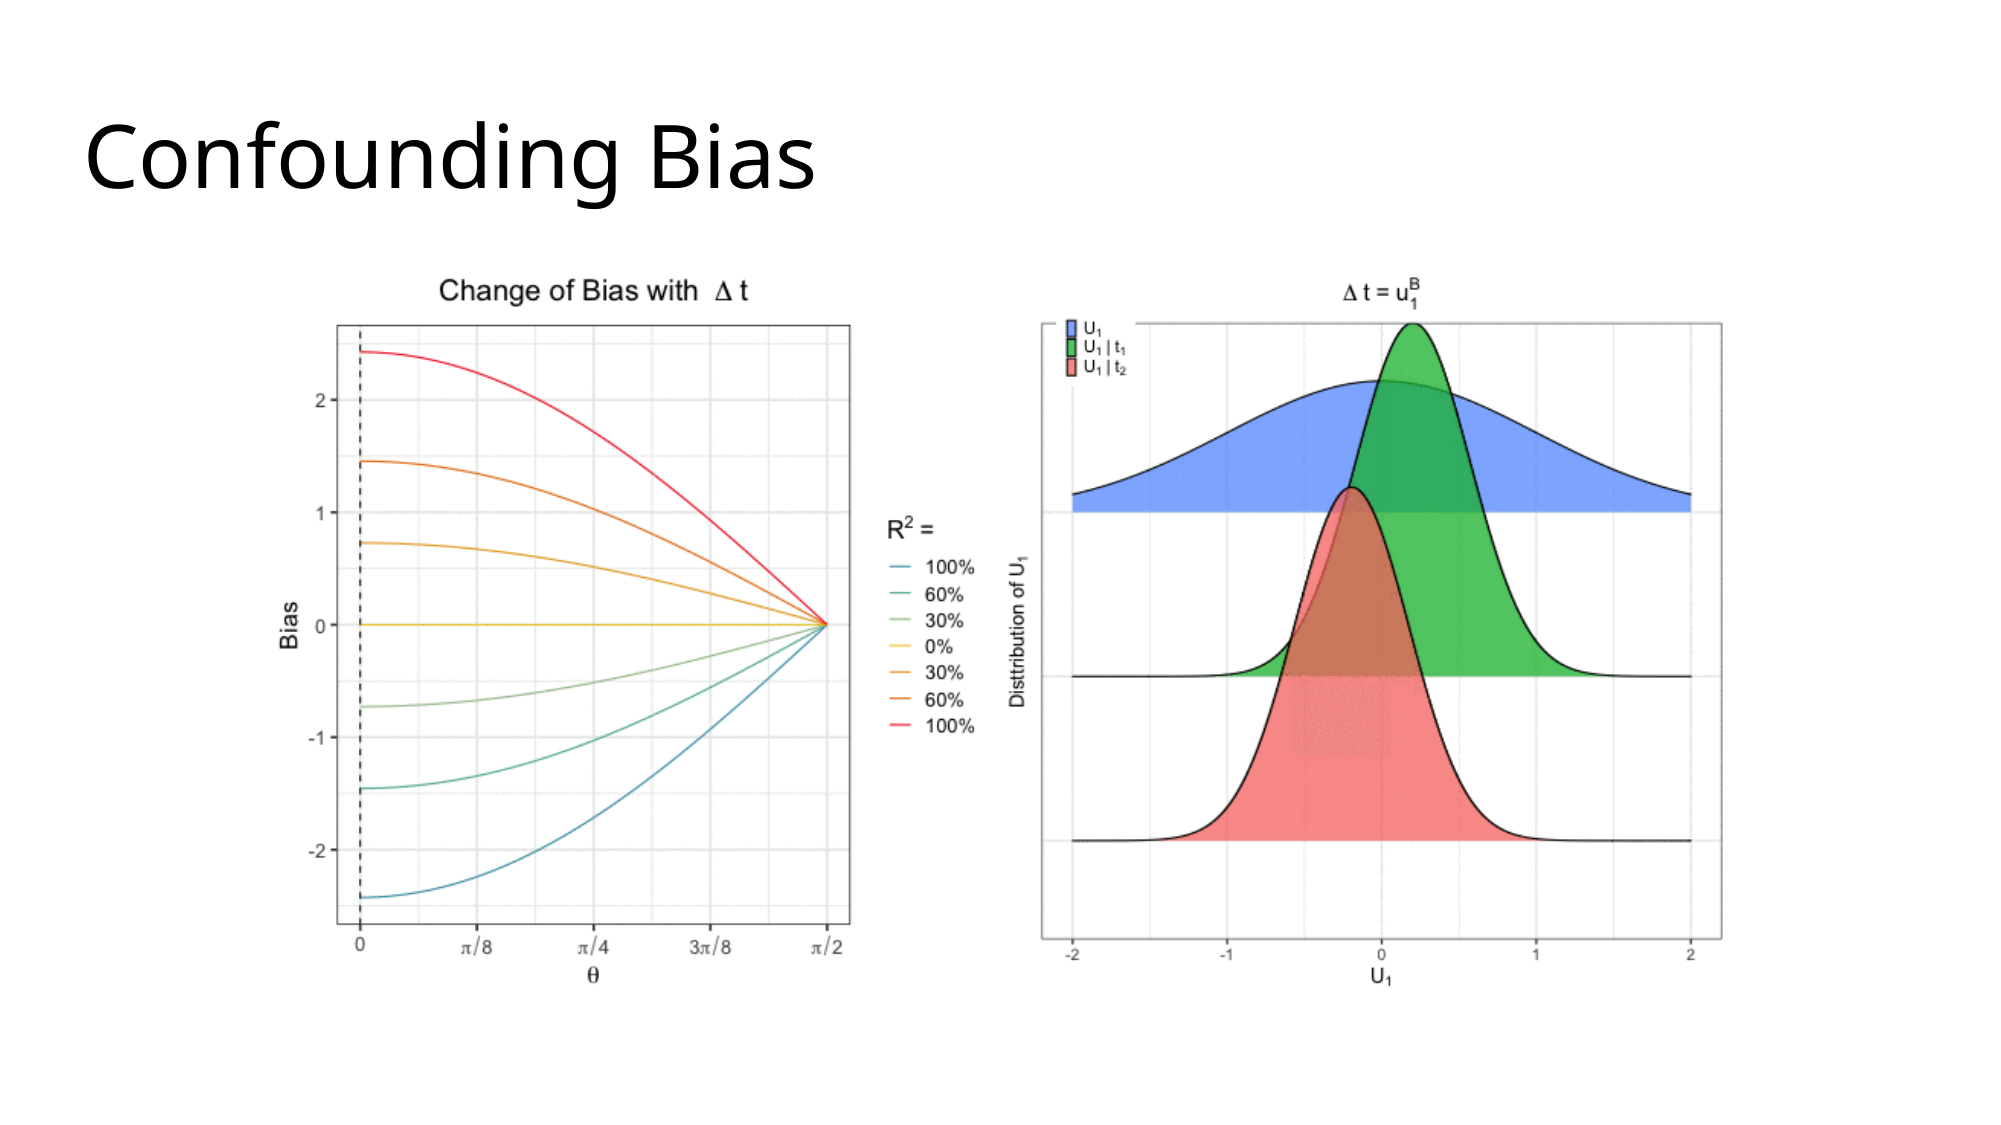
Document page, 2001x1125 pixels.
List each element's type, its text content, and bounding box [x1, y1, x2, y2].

title Confounding Bias [68, 97, 1932, 223]
picture [268, 267, 1732, 1000]
